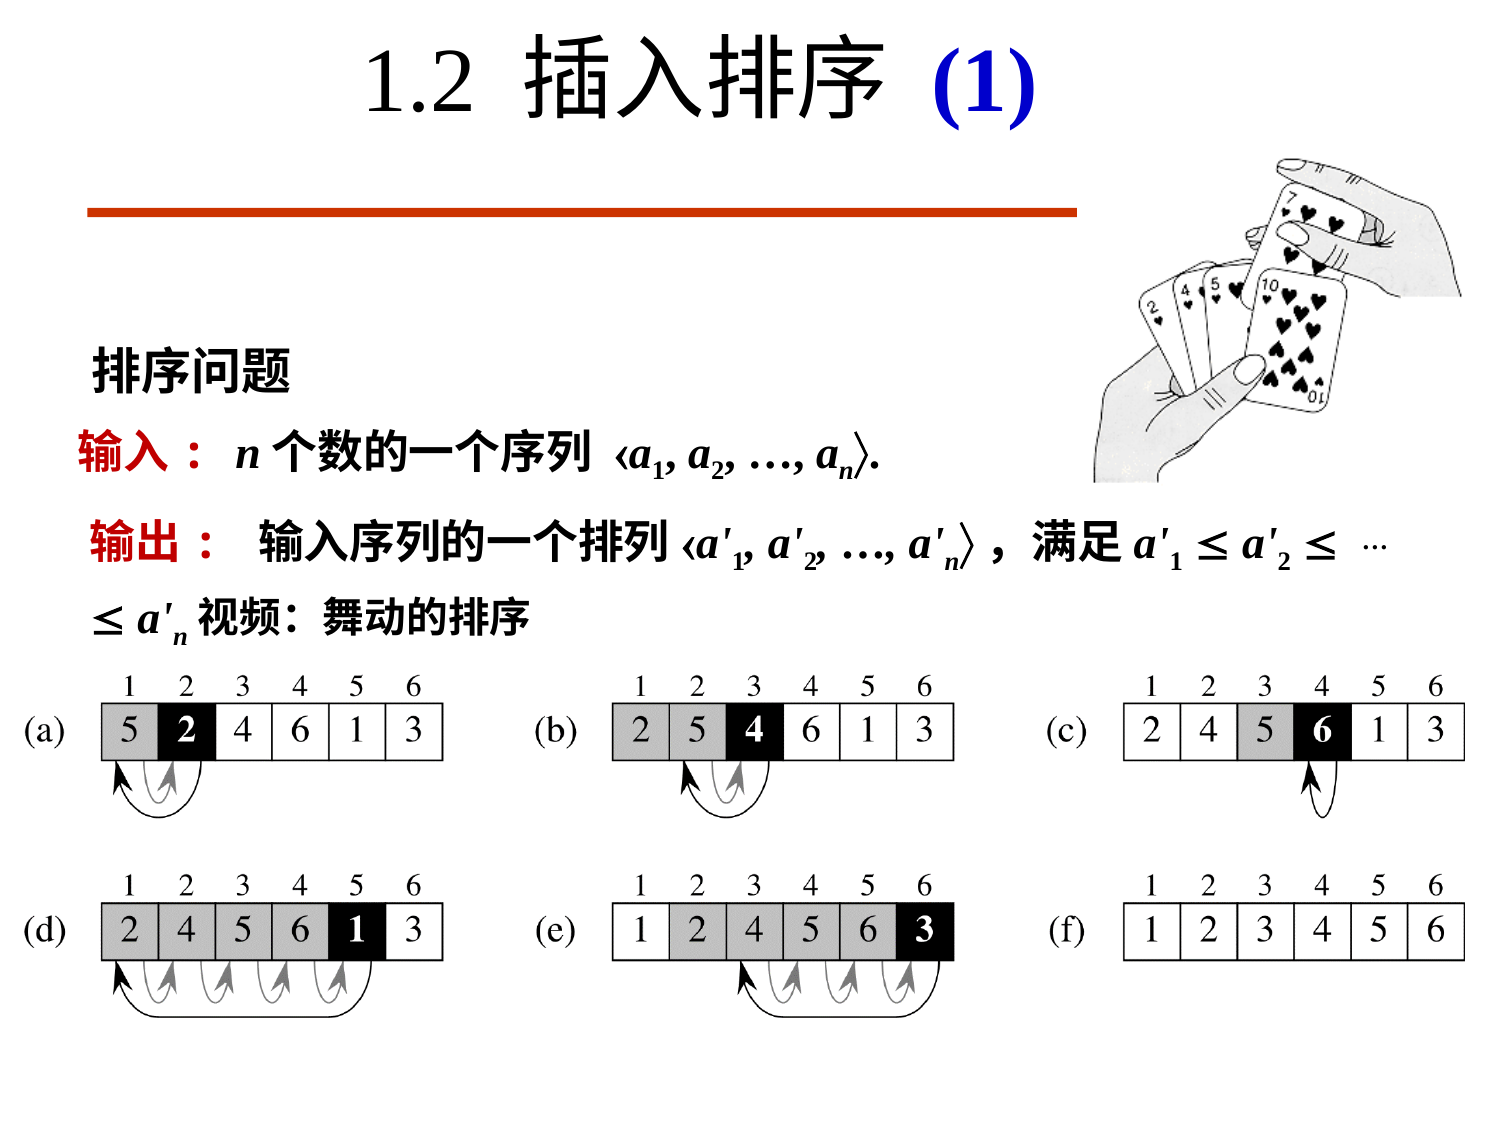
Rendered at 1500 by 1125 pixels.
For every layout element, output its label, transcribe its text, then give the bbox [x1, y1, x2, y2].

picture [1076, 148, 1470, 497]
picture [24, 674, 1465, 1018]
text_box 输入: n个数的一个序列 áa1, a2, …, anñ. [63, 415, 896, 493]
text_box 视频：舞动的排序 [182, 583, 725, 649]
text_box 输出: 输入序列的一个排列áa'1, a'2, …, a'nñ，满足a'1 £ a'2 £ … £ a'n [74, 493, 1438, 658]
title 1.2 插入排序 (1) [62, 0, 1338, 150]
text_box 排序问题 [76, 332, 307, 407]
